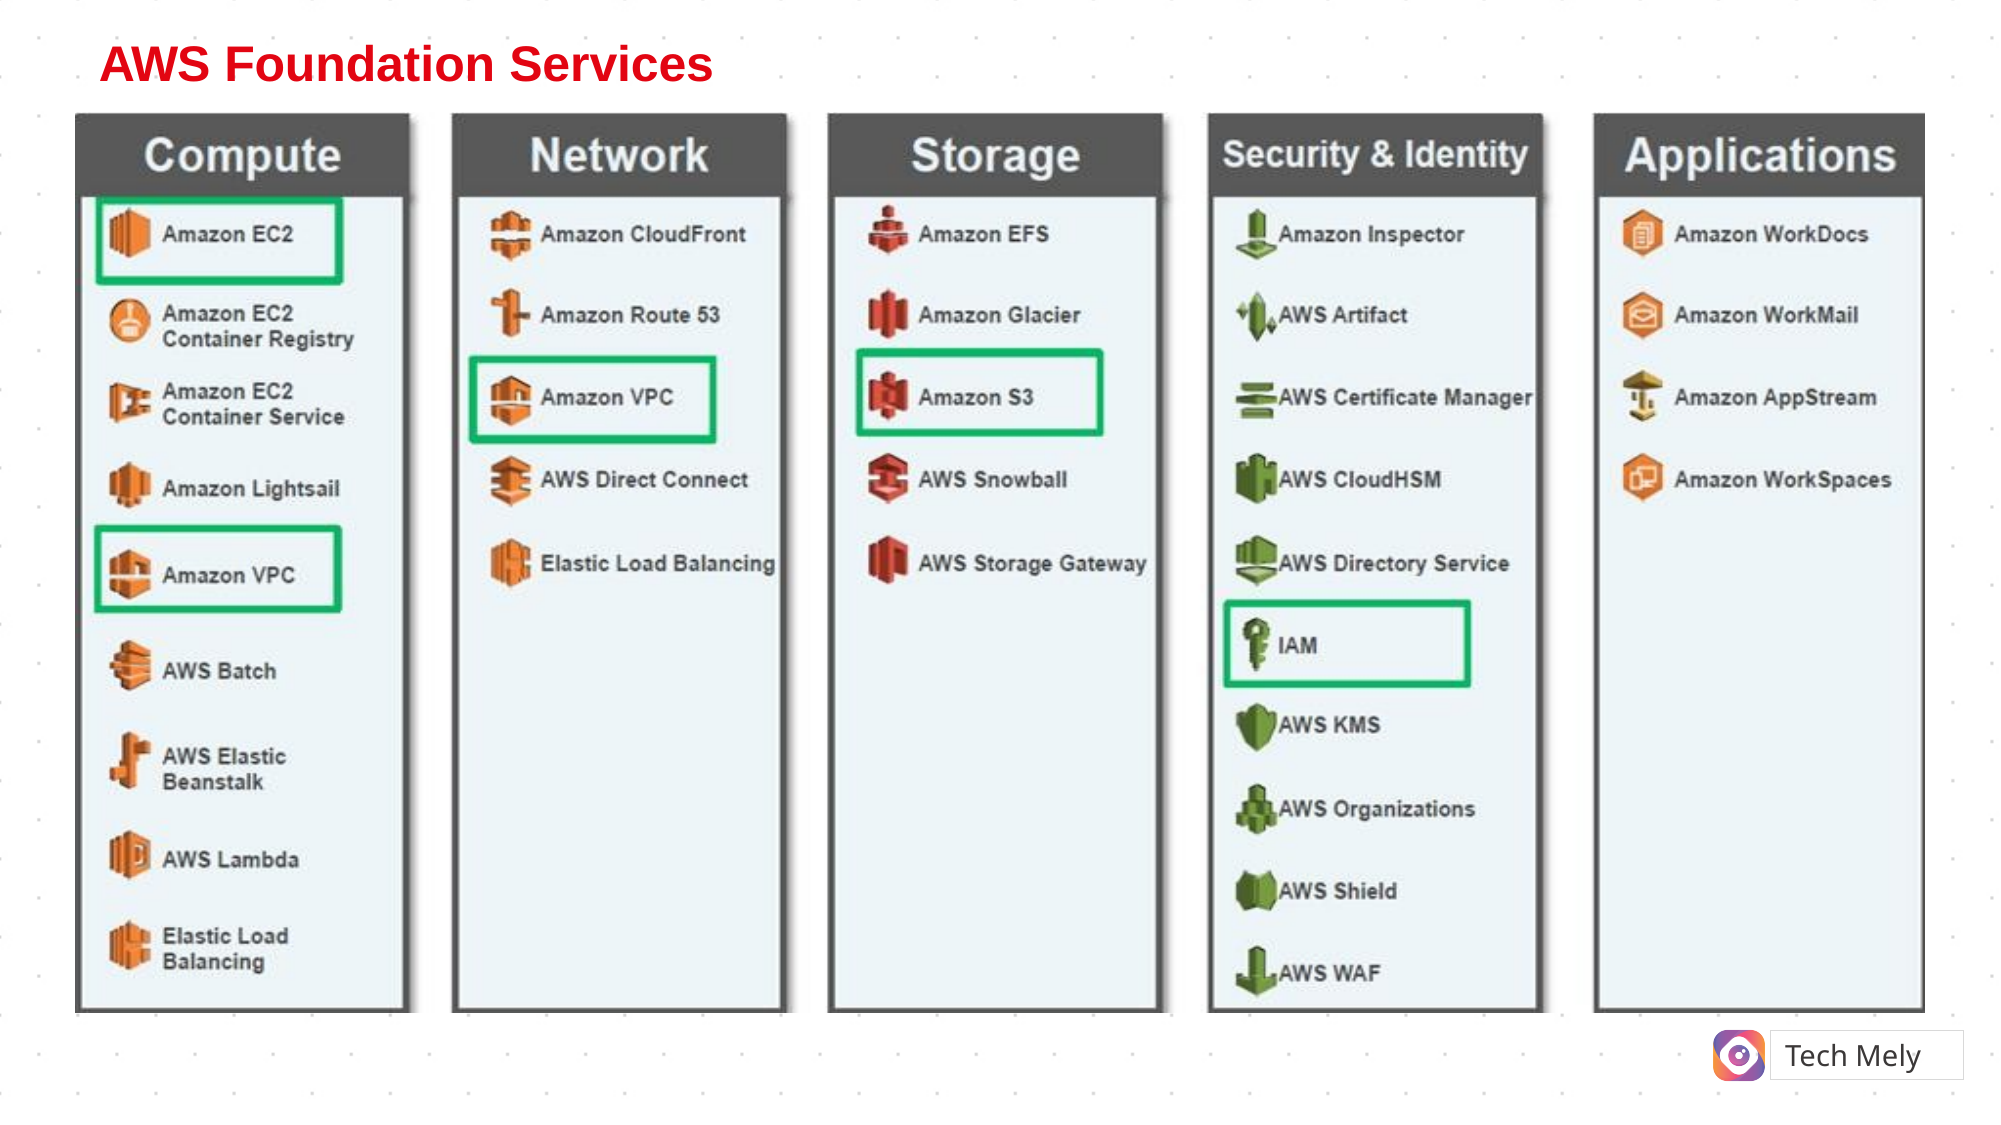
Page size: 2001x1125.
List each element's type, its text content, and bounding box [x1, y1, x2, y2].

title AWS Foundation Services [96, 29, 738, 112]
picture [0, 0, 2000, 1125]
